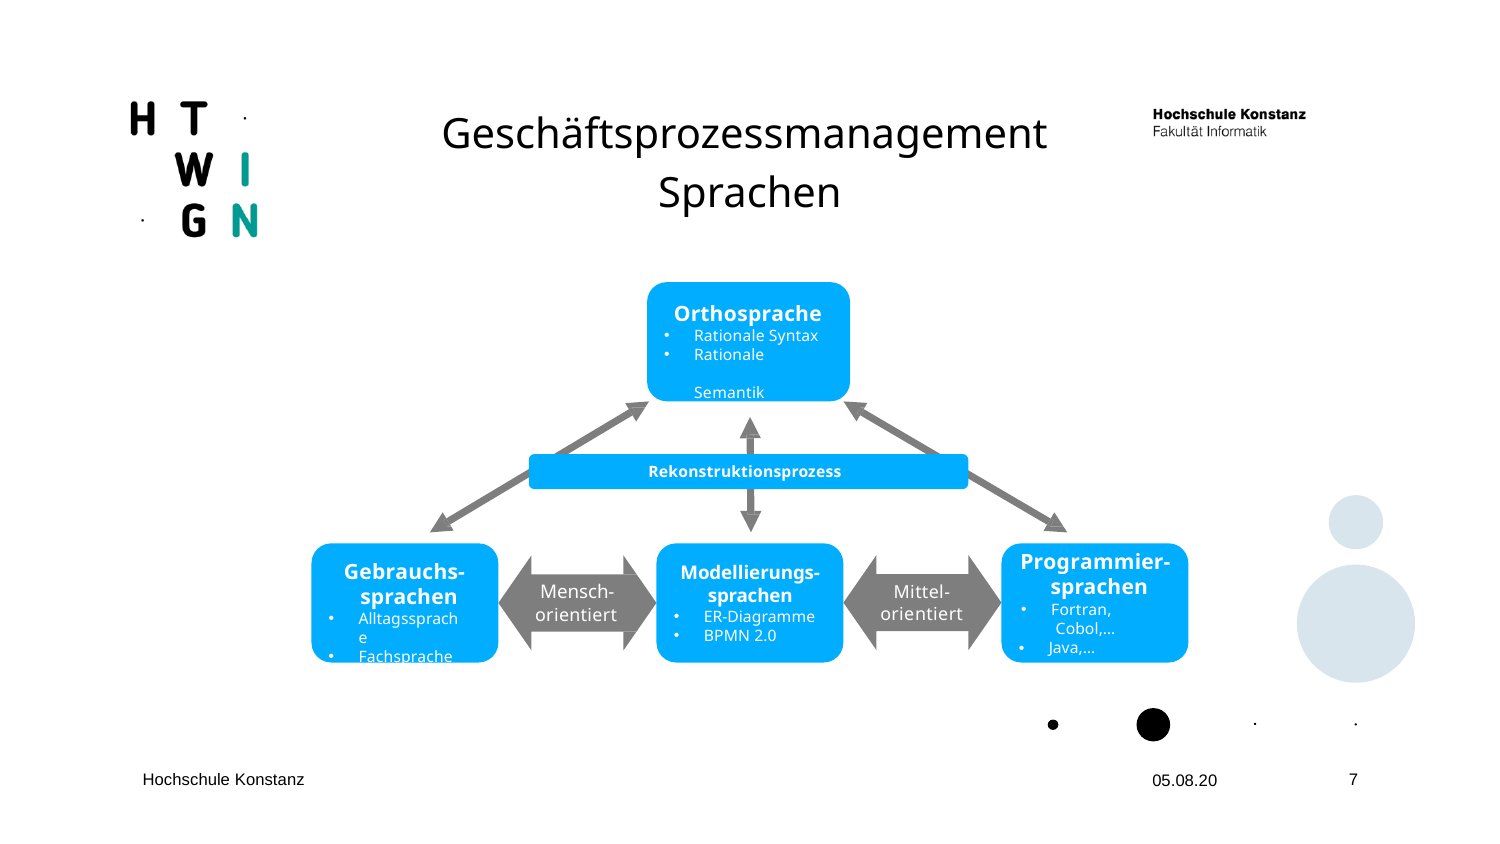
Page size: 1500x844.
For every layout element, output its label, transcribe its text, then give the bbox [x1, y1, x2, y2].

list Geschäftsprozessmanagement Sprachen [327, 99, 1173, 222]
picture [91, 67, 296, 271]
picture [1102, 67, 1462, 273]
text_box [311, 281, 1189, 663]
